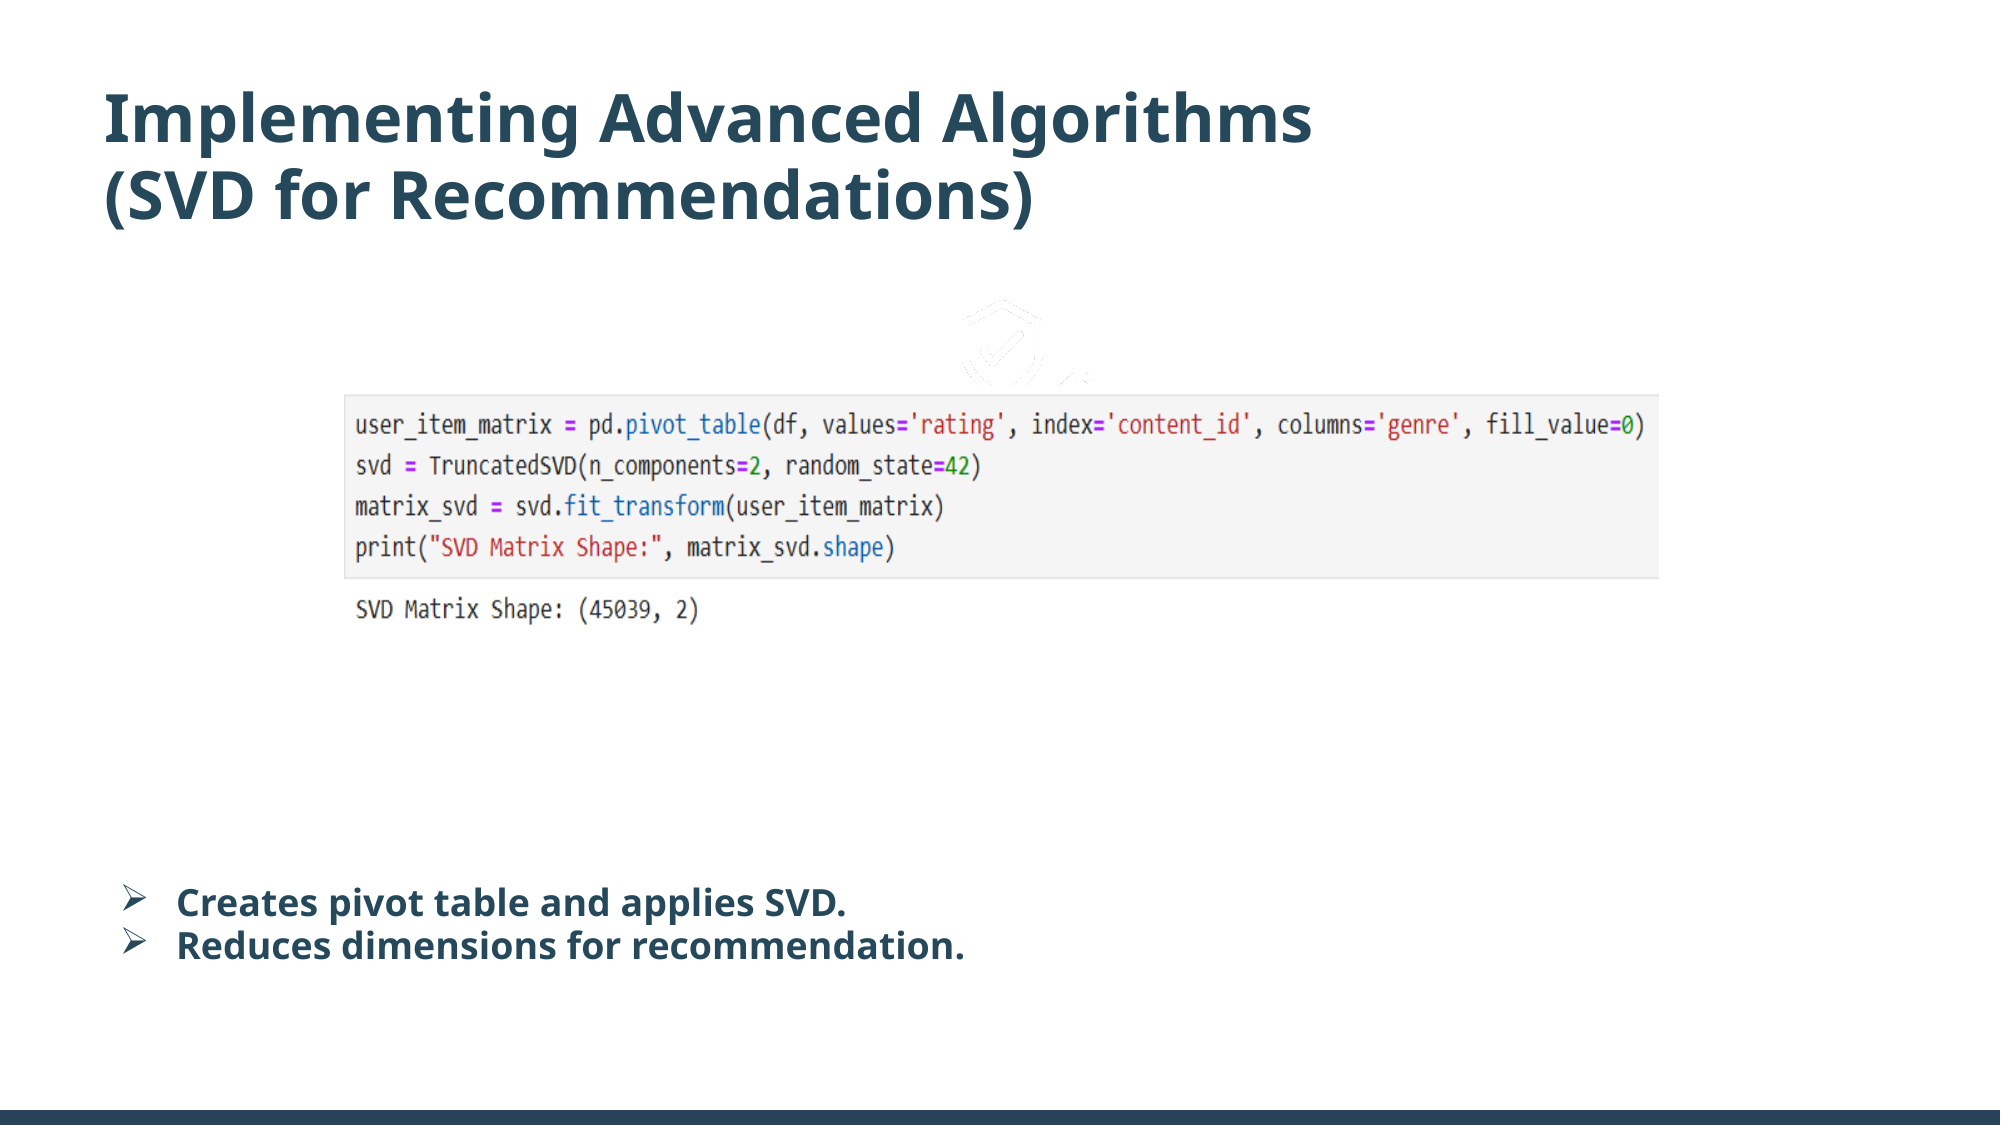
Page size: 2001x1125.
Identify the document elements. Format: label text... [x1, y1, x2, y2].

text_box Implementing Advanced Algorithms (SVD for Recommendations) [104, 80, 1377, 236]
text_box Creates pivot table and applies SVD. Reduces dimensions for recommendation. [104, 873, 1105, 976]
picture [344, 299, 1659, 638]
